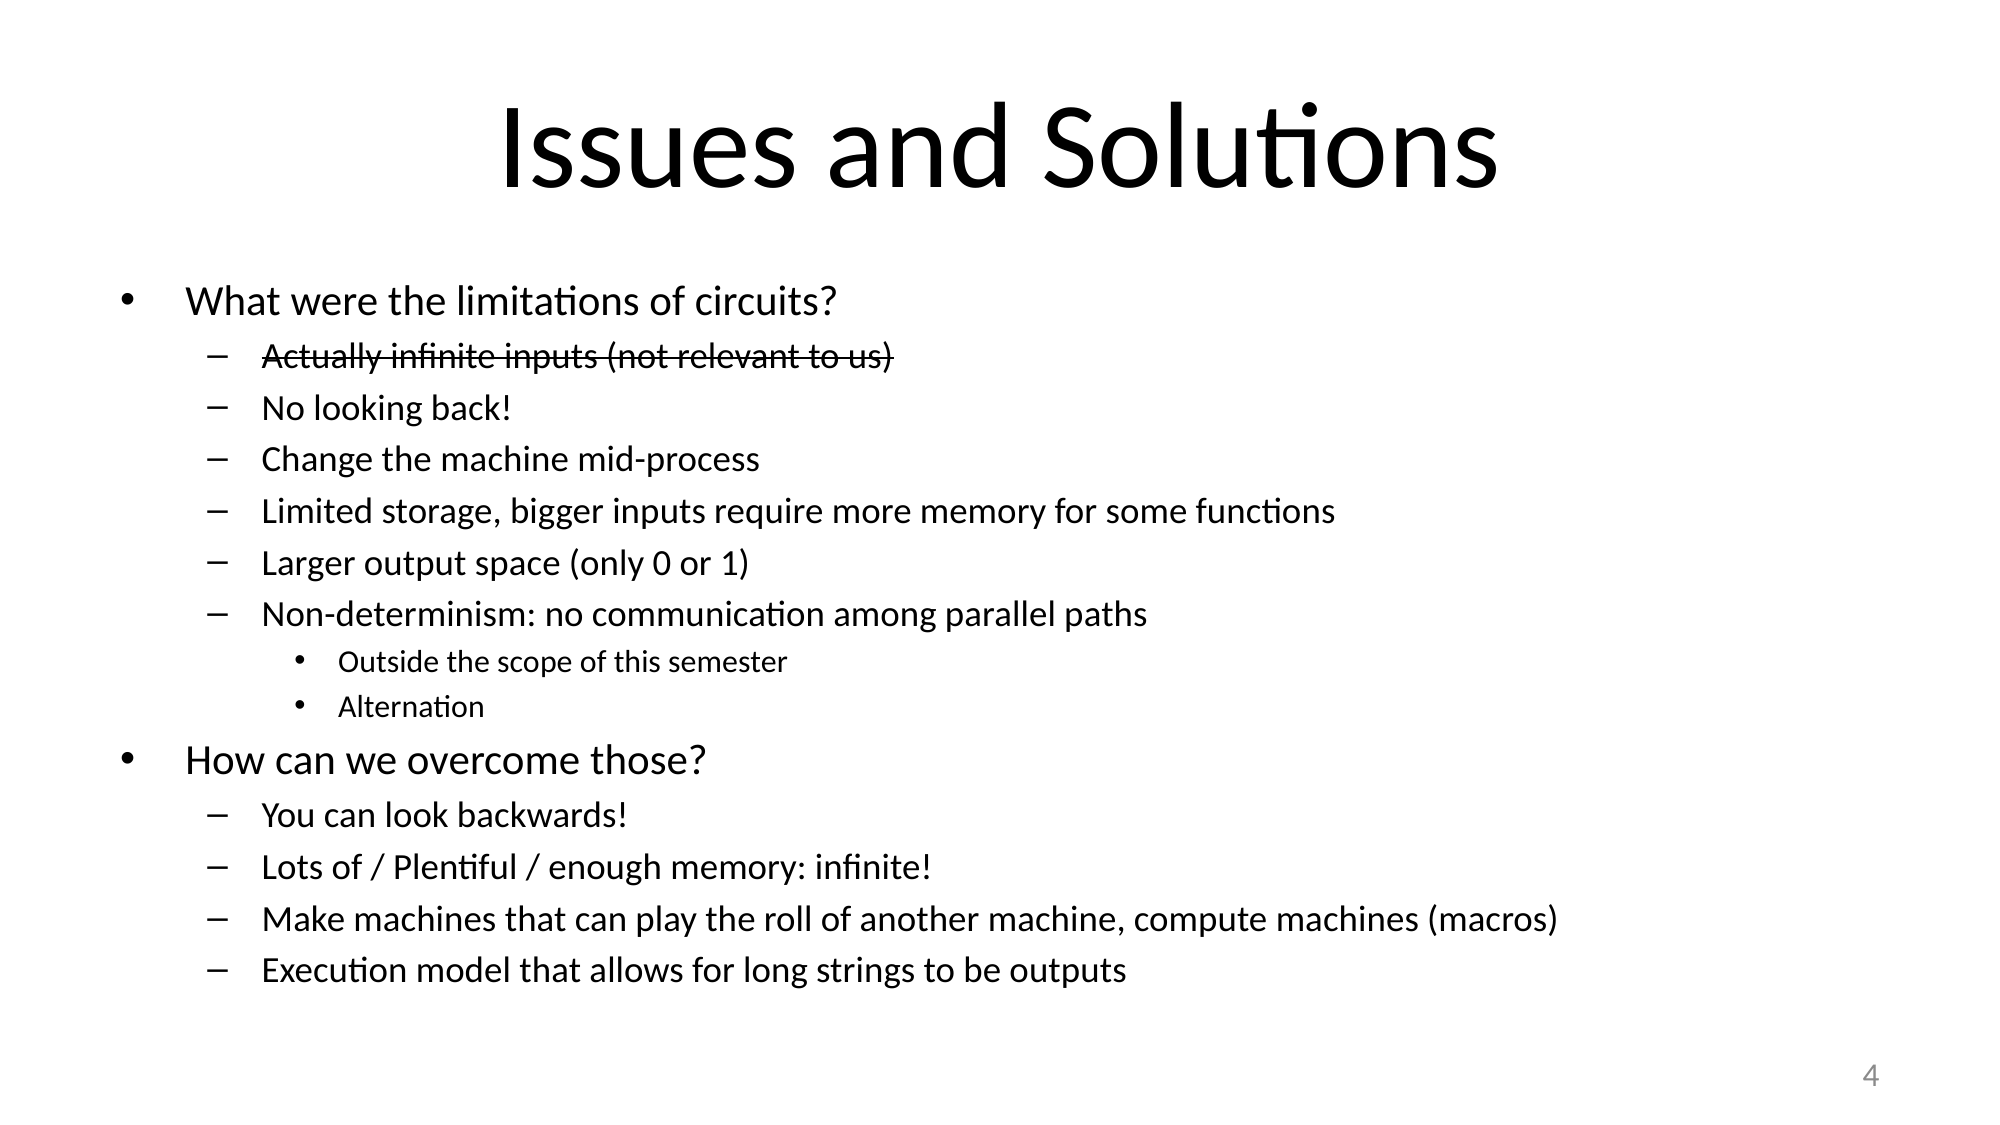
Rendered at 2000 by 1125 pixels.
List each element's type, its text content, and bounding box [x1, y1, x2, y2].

slide_number 4 [1432, 1042, 1900, 1103]
list What were the limitations of circuits? Actually infinite inputs (not relevant to us) No looking back! Change the machine mid-process Limited storage, bigger inputs require more memory for some functions Larger output space (only 0 or 1) Non-determinism: no communication among parallel paths Outside the scope of this semester Alternation How can we overcome those? You can look backwards! Lots of / Plentiful / enough memory: infinite! Make machines that can play the roll of another machine, compute machines (macros) Execution model that allows for long strings to be outputs [99, 262, 1900, 1005]
title Issues and Solutions [99, 45, 1900, 233]
